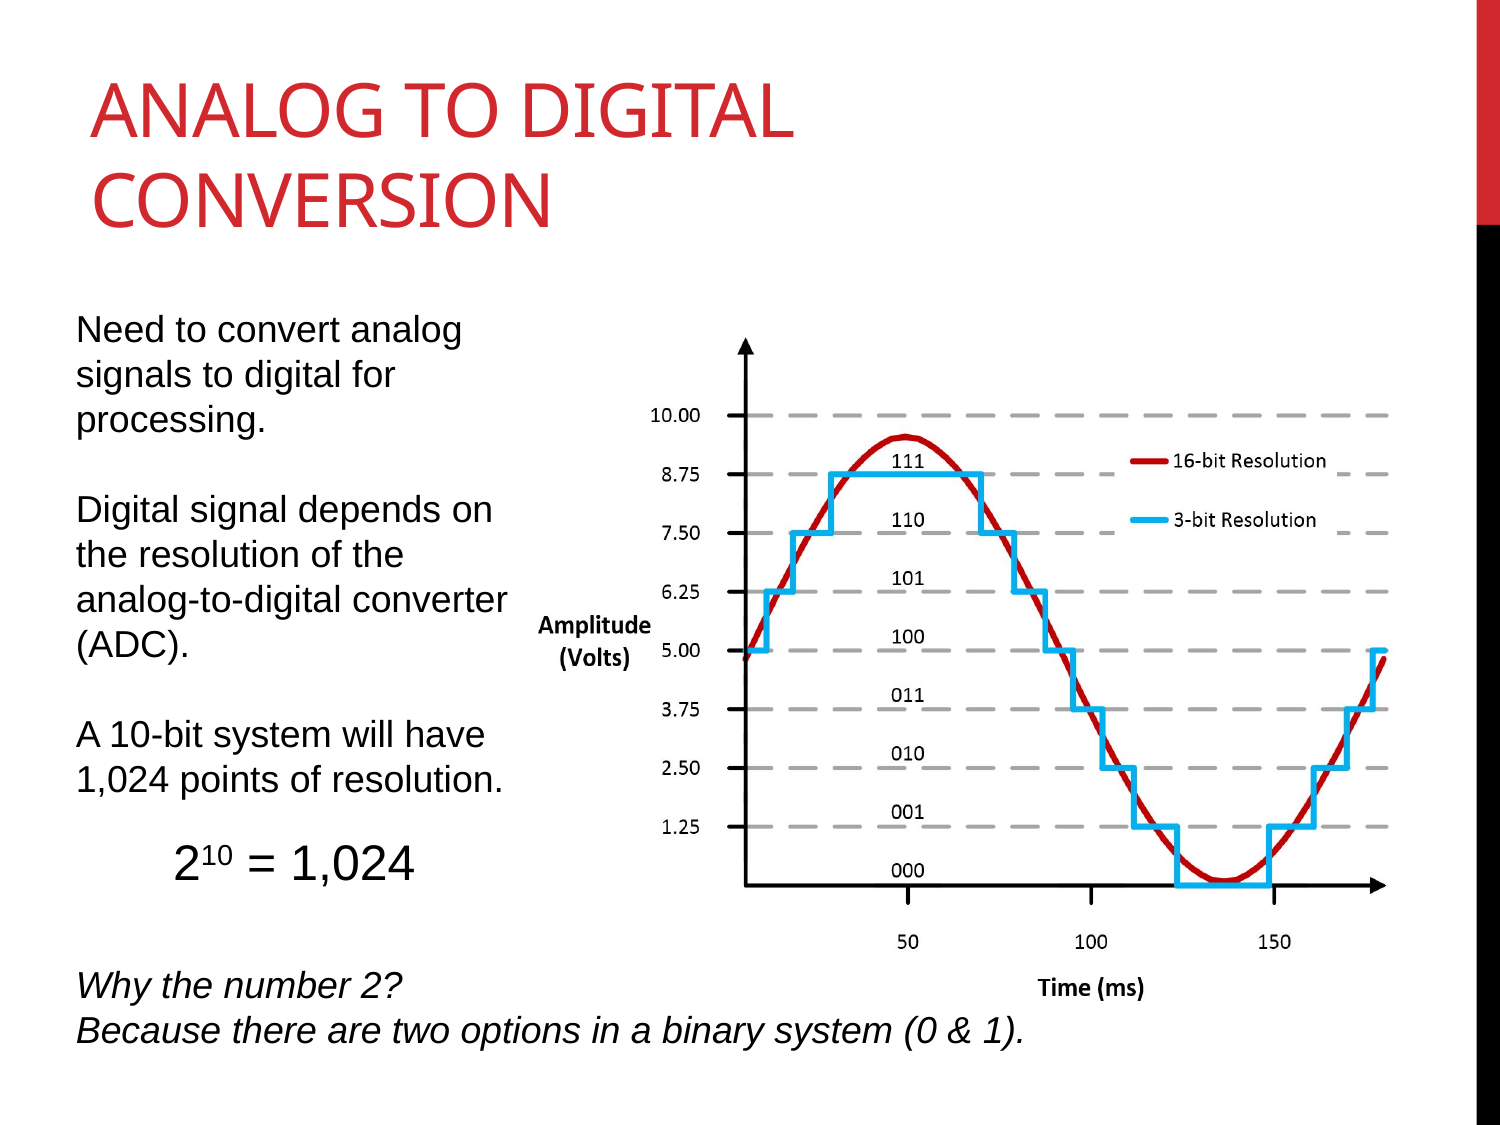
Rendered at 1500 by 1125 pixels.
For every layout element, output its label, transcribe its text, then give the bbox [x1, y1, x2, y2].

picture [527, 325, 1409, 1008]
title Analog to digital conversion [75, 25, 1025, 250]
text_box Need to convert analog signals to digital for processing. Digital signal depends on the resolution of the analog-to-digital converter (ADC). A 10-bit system will have 1,024 points of resolution. 210 = 1,024 [61, 297, 528, 943]
text_box Why the number 2? Because there are two options in a binary system (0 & 1). [61, 953, 1128, 1104]
